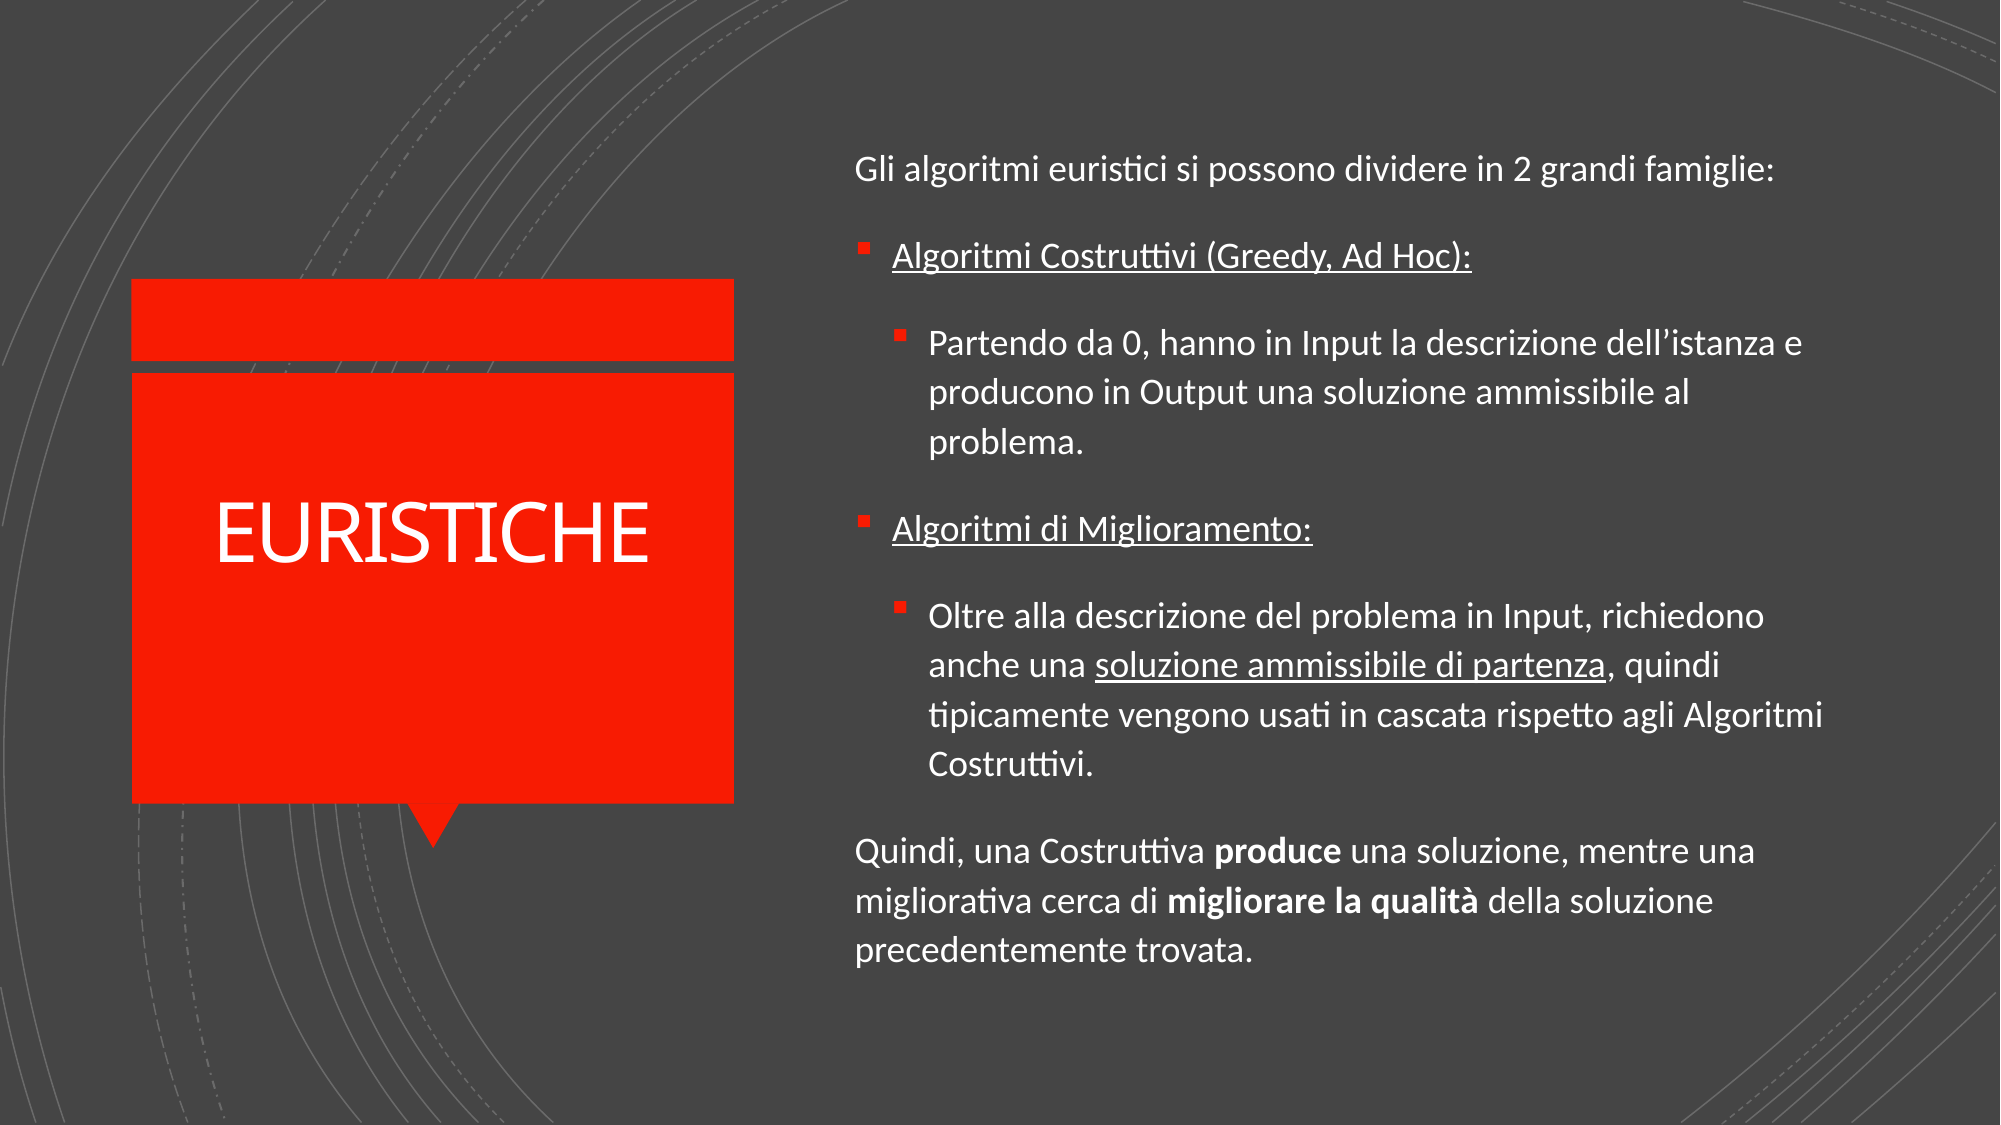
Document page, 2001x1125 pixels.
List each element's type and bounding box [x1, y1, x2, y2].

text_box [1996, 0, 2000, 1124]
text_box [0, 0, 1996, 1125]
text_box [131, 278, 735, 849]
